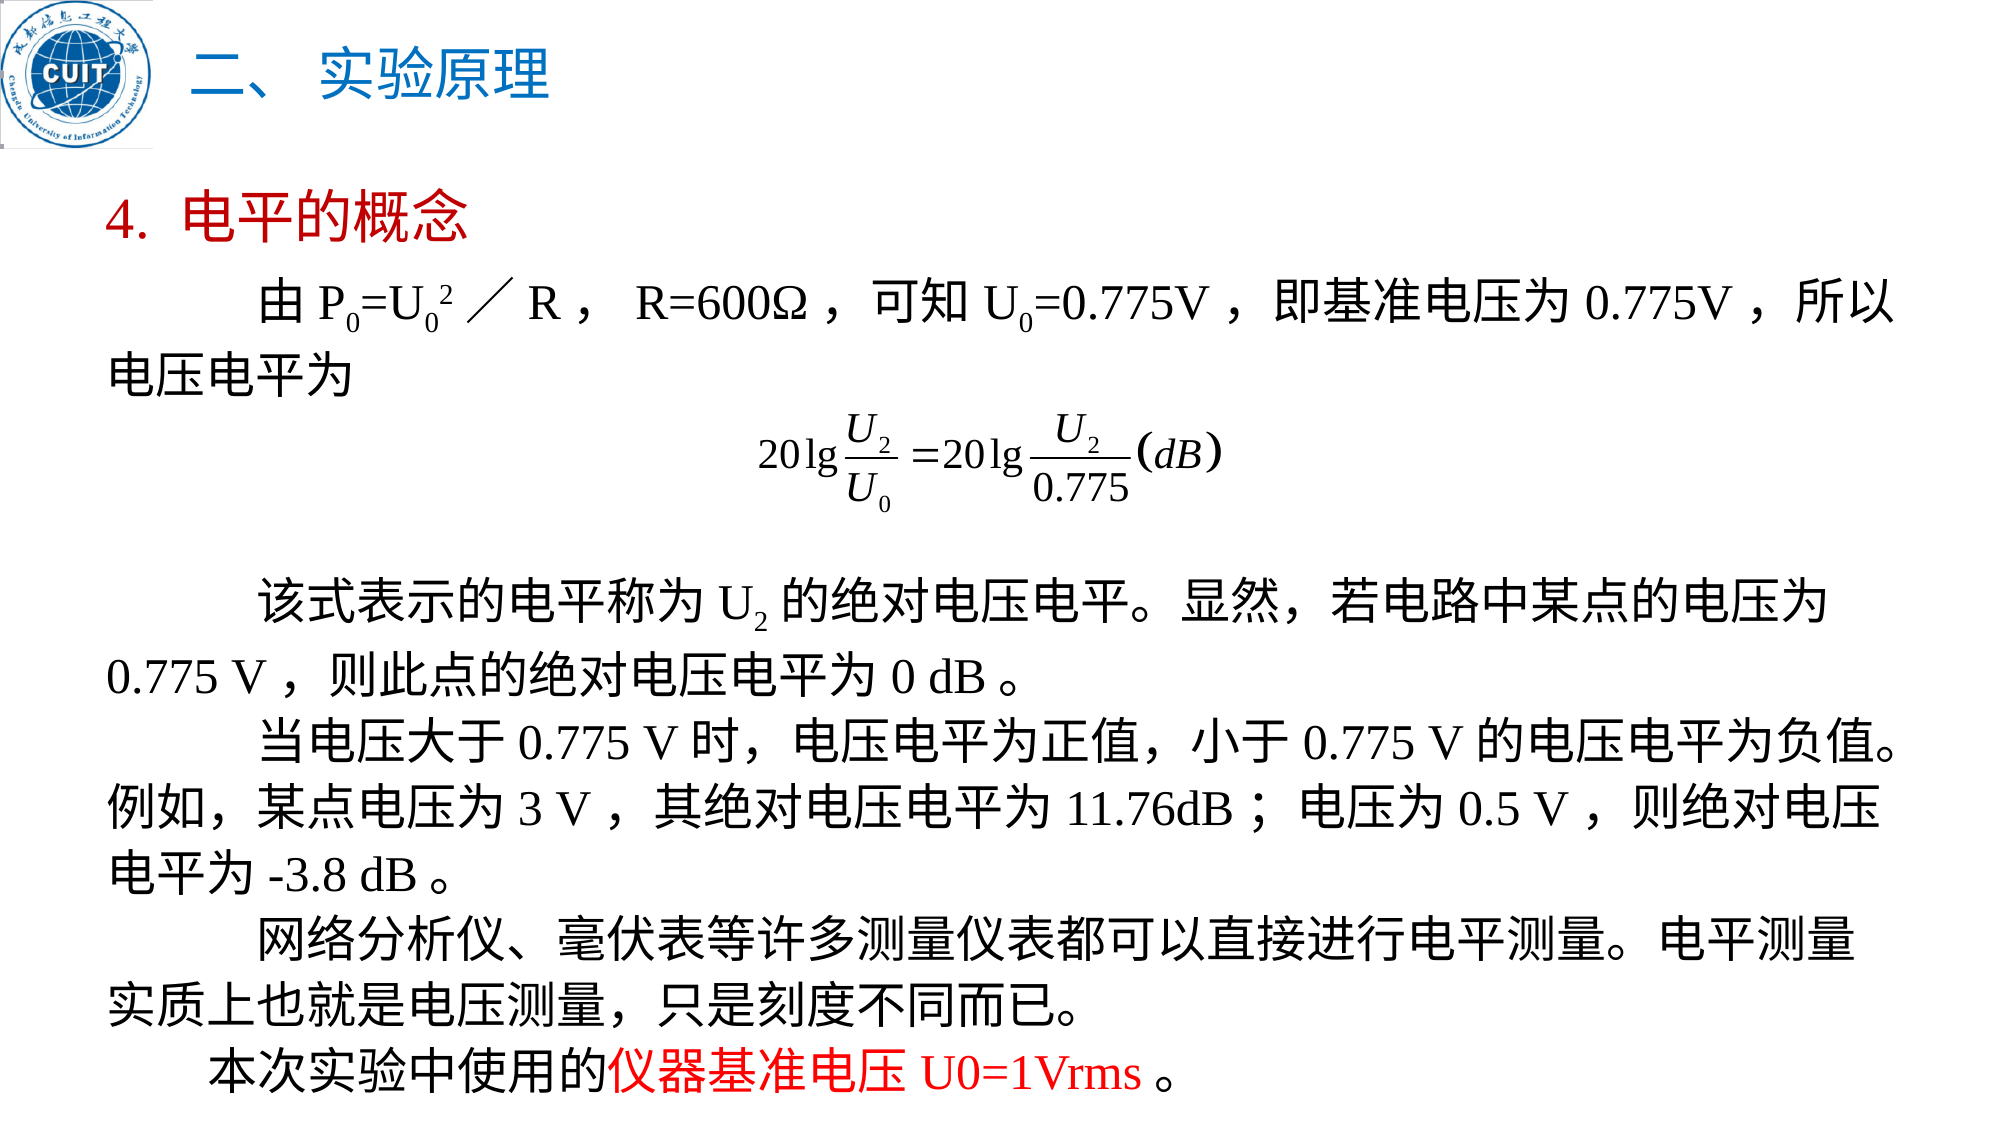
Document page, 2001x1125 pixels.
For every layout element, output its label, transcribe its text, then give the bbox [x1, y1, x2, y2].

text_box 二、 实验原理 [173, 29, 566, 115]
picture [0, 0, 153, 149]
text_box 4. 电平的概念 [91, 172, 539, 255]
text_box 由P0=U02／R，R=600Ω，可知U0=0.775V，即基准电压为0.775V，所以电压电平为 [91, 255, 1910, 412]
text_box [747, 394, 1232, 528]
text_box 该式表示的电平称为U2的绝对电压电平。显然，若电路中某点的电压为0.775 V，则此点的绝对电压电平为0 dB。 当电压大于0.775 V时，电压电平为正值，小于0.775 V的电压电平为负值。例如，某点电压为3 V，其绝对电压电平为11.76dB；电压为0.5 V，则绝对电压电平为-3.8 dB。 网络分析仪、毫伏表等许多测量仪表都可以直接进行电平测量。电平测量实质上也就是电压测量，只是刻度不同而已。 本次实验中使用的仪器基准电压U0=1Vrms。 [91, 554, 1910, 1107]
